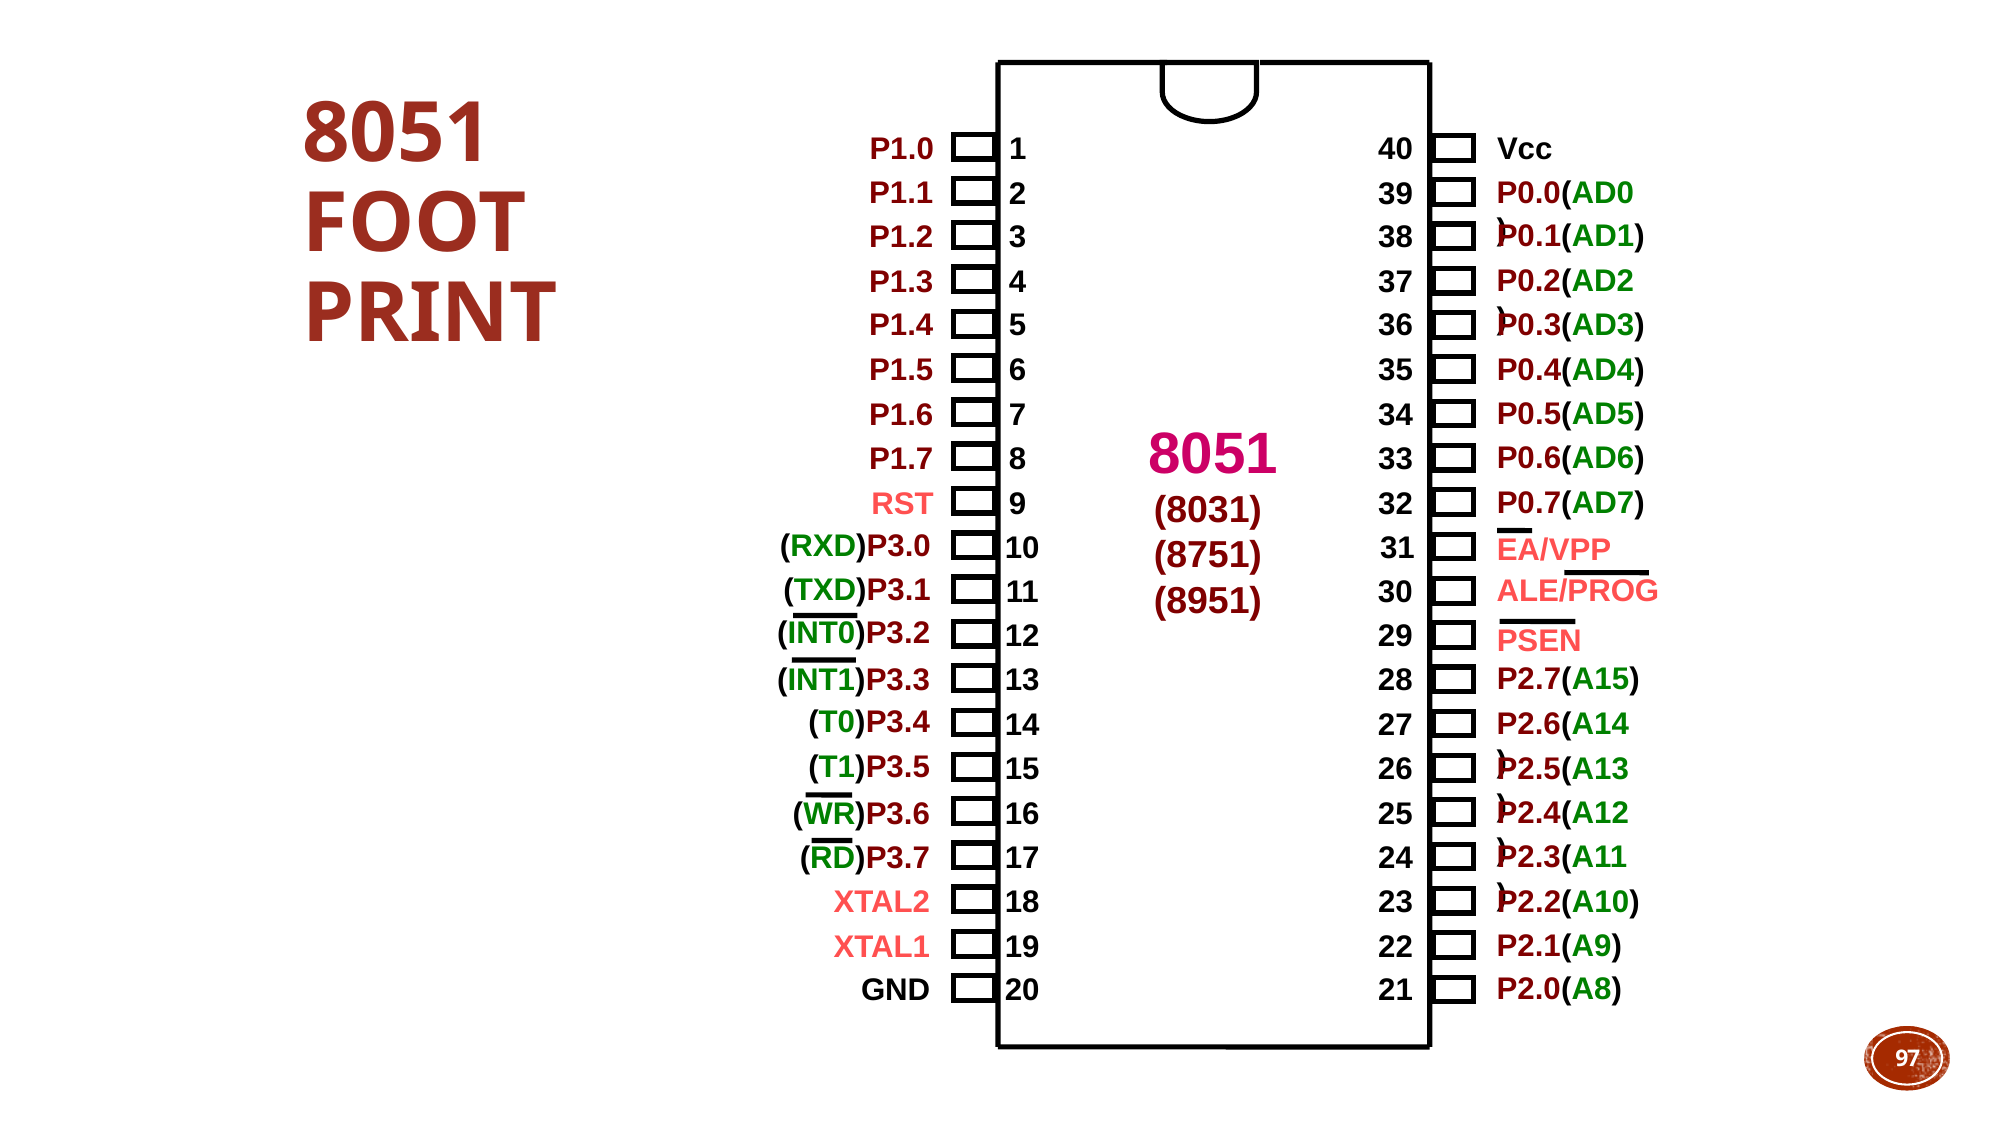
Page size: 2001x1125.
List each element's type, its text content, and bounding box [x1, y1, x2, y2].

text_box 14 [988, 697, 1057, 741]
text_box 27 [1361, 697, 1430, 741]
text_box [1433, 268, 1474, 293]
text_box P1.1 [764, 165, 949, 218]
text_box 28 [1361, 651, 1430, 697]
text_box (T0)P3.4 [735, 704, 945, 738]
text_box 25 [1361, 785, 1430, 829]
text_box (TXD)P3.1 [699, 561, 946, 614]
text_box P1.0 [841, 121, 949, 165]
text_box 39 [1361, 165, 1430, 208]
text_box 30 [1361, 563, 1430, 608]
text_box P0.0(AD0) [1481, 164, 1653, 253]
text_box [953, 311, 988, 337]
text_box [953, 266, 988, 292]
text_box P0.2(AD2) [1481, 253, 1653, 343]
text_box [953, 887, 988, 912]
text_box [1483, 564, 1697, 615]
text_box [1433, 135, 1474, 161]
text_box 20 [988, 961, 1057, 1015]
text_box [1433, 932, 1474, 958]
text_box P0.5(AD5) [1482, 385, 1676, 429]
text_box 17 [988, 829, 1057, 874]
text_box 1 [988, 121, 1047, 165]
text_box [760, 837, 943, 881]
text_box P2.4(A12) [1481, 784, 1653, 829]
text_box [953, 178, 988, 204]
text_box [1433, 445, 1474, 471]
text_box [1434, 534, 1474, 559]
text_box P1.4 [787, 296, 949, 349]
text_box 12 [988, 608, 1057, 651]
text_box [1433, 356, 1474, 382]
text_box [953, 488, 988, 513]
text_box [953, 842, 988, 868]
text_box 15 [988, 741, 1057, 785]
text_box P2.5(A13) [1481, 740, 1653, 784]
text_box P2.0(A8) [1481, 961, 1653, 1014]
text_box 26 [1361, 741, 1430, 785]
text_box 7 [988, 386, 1047, 430]
text_box P0.3(AD3) [1482, 296, 1665, 341]
text_box Vcc [1482, 120, 1630, 164]
text_box [953, 621, 988, 647]
text_box P0.1(AD1) [1482, 207, 1688, 260]
title 8051 Foot Print [287, 82, 788, 488]
text_box [953, 931, 988, 957]
text_box P2.2(A10) [1482, 873, 1665, 926]
text_box P2.7(A15) [1482, 651, 1688, 704]
text_box 29 [1361, 608, 1430, 651]
text_box 10 [988, 519, 1057, 563]
text_box [953, 533, 988, 558]
text_box P0.4(AD4) [1482, 341, 1665, 385]
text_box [1483, 523, 1674, 564]
text_box P1.7 [787, 430, 949, 475]
text_box XTAL1 [793, 918, 945, 961]
text_box [1433, 666, 1474, 692]
text_box 8 [988, 430, 1047, 475]
text_box P0.6(AD6) [1482, 429, 1688, 483]
text_box [953, 577, 988, 602]
text_box [953, 444, 988, 469]
text_box [1433, 179, 1474, 205]
text_box 35 [1361, 341, 1430, 386]
text_box 21 [1361, 961, 1430, 1015]
text_box P1.2 [799, 208, 949, 254]
text_box P1.3 [799, 254, 949, 296]
text_box [953, 355, 988, 381]
slide_number 97 [1855, 1028, 1961, 1089]
text_box 3 [988, 208, 1047, 254]
text_box [953, 754, 988, 780]
text_box 13 [988, 651, 1057, 697]
text_box [1433, 622, 1474, 648]
text_box 8051 (8031) (8751) (8951) [1114, 271, 1302, 718]
text_box [1433, 578, 1474, 604]
text_box P1.6 [776, 386, 949, 440]
text_box [1433, 977, 1474, 1002]
text_box [953, 798, 988, 824]
text_box [1433, 755, 1474, 781]
text_box 11 [988, 563, 1057, 608]
text_box P1.5 [811, 341, 949, 386]
text_box [1433, 223, 1474, 249]
text_box [953, 399, 988, 425]
text_box 22 [1361, 918, 1430, 961]
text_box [714, 607, 943, 653]
text_box 38 [1361, 208, 1430, 254]
text_box (T1)P3.5 [735, 738, 945, 791]
text_box P0.7(AD7) [1482, 474, 1665, 527]
text_box GND [758, 961, 945, 1015]
text_box [953, 710, 988, 735]
text_box 18 [988, 874, 1057, 918]
text_box [1433, 489, 1474, 515]
text_box 9 [988, 475, 1047, 519]
text_box P2.6(A14) [1481, 696, 1653, 740]
text_box 5 [988, 296, 1047, 341]
text_box XTAL2 [758, 882, 945, 927]
text_box RST [787, 475, 949, 528]
text_box [1433, 312, 1474, 338]
text_box [1433, 799, 1474, 825]
text_box 31 [1361, 519, 1434, 572]
text_box 32 [1361, 475, 1430, 519]
text_box 4 [988, 254, 1047, 296]
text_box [1483, 614, 1687, 665]
text_box [1433, 844, 1474, 869]
text_box 23 [1361, 874, 1430, 918]
text_box P2.1(A9) [1481, 917, 1653, 961]
text_box 24 [1361, 829, 1430, 874]
text_box 16 [988, 785, 1057, 829]
text_box 37 [1361, 254, 1430, 296]
text_box [953, 134, 988, 160]
text_box [953, 222, 988, 248]
text_box 36 [1361, 296, 1430, 341]
text_box [1433, 888, 1474, 913]
text_box 6 [988, 341, 1047, 386]
text_box 33 [1361, 430, 1430, 475]
text_box [953, 665, 988, 691]
text_box (RXD)P3.0 [699, 517, 946, 561]
text_box [1433, 401, 1474, 426]
text_box 19 [988, 918, 1057, 961]
text_box [953, 975, 988, 1001]
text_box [749, 788, 944, 837]
text_box [1162, 62, 1257, 122]
text_box 2 [988, 165, 1047, 208]
text_box 34 [1361, 386, 1430, 430]
text_box P2.3(A11) [1481, 829, 1653, 917]
text_box [1433, 711, 1474, 736]
text_box 40 [1361, 121, 1430, 165]
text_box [702, 653, 944, 702]
